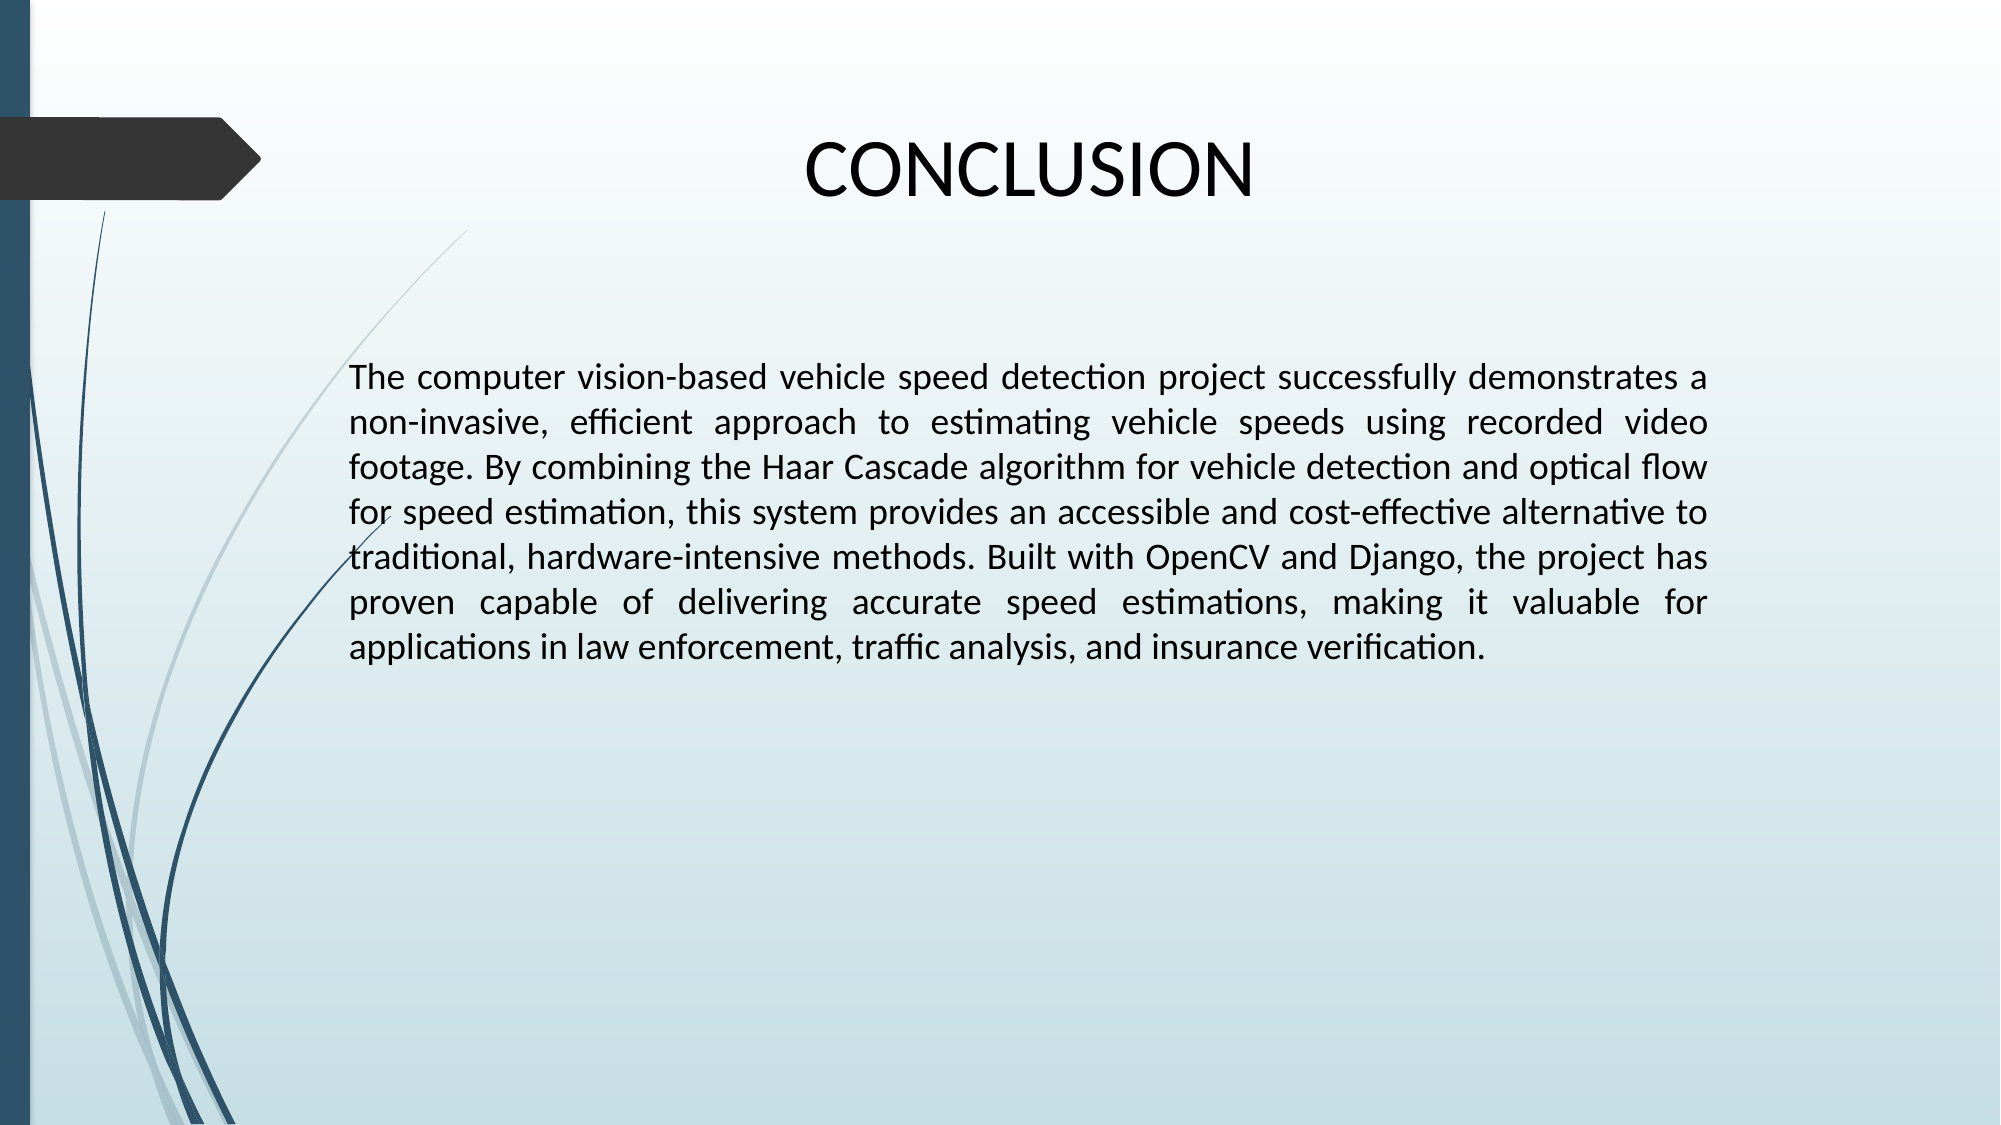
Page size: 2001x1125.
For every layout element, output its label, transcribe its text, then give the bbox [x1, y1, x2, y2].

text_box The computer vision-based vehicle speed detection project successfully demonstrates a non-invasive, efficient approach to estimating vehicle speeds using recorded video footage. By combining the Haar Cascade algorithm for vehicle detection and optical flow for speed estimation, this system provides an accessible and cost-effective alternative to traditional, hardware-intensive methods. Built with OpenCV and Django, the project has proven capable of delivering accurate speed estimations, making it valuable for applications in law enforcement, traffic analysis, and insurance verification. [333, 344, 1725, 720]
text_box CONCLUSION [789, 105, 1296, 221]
